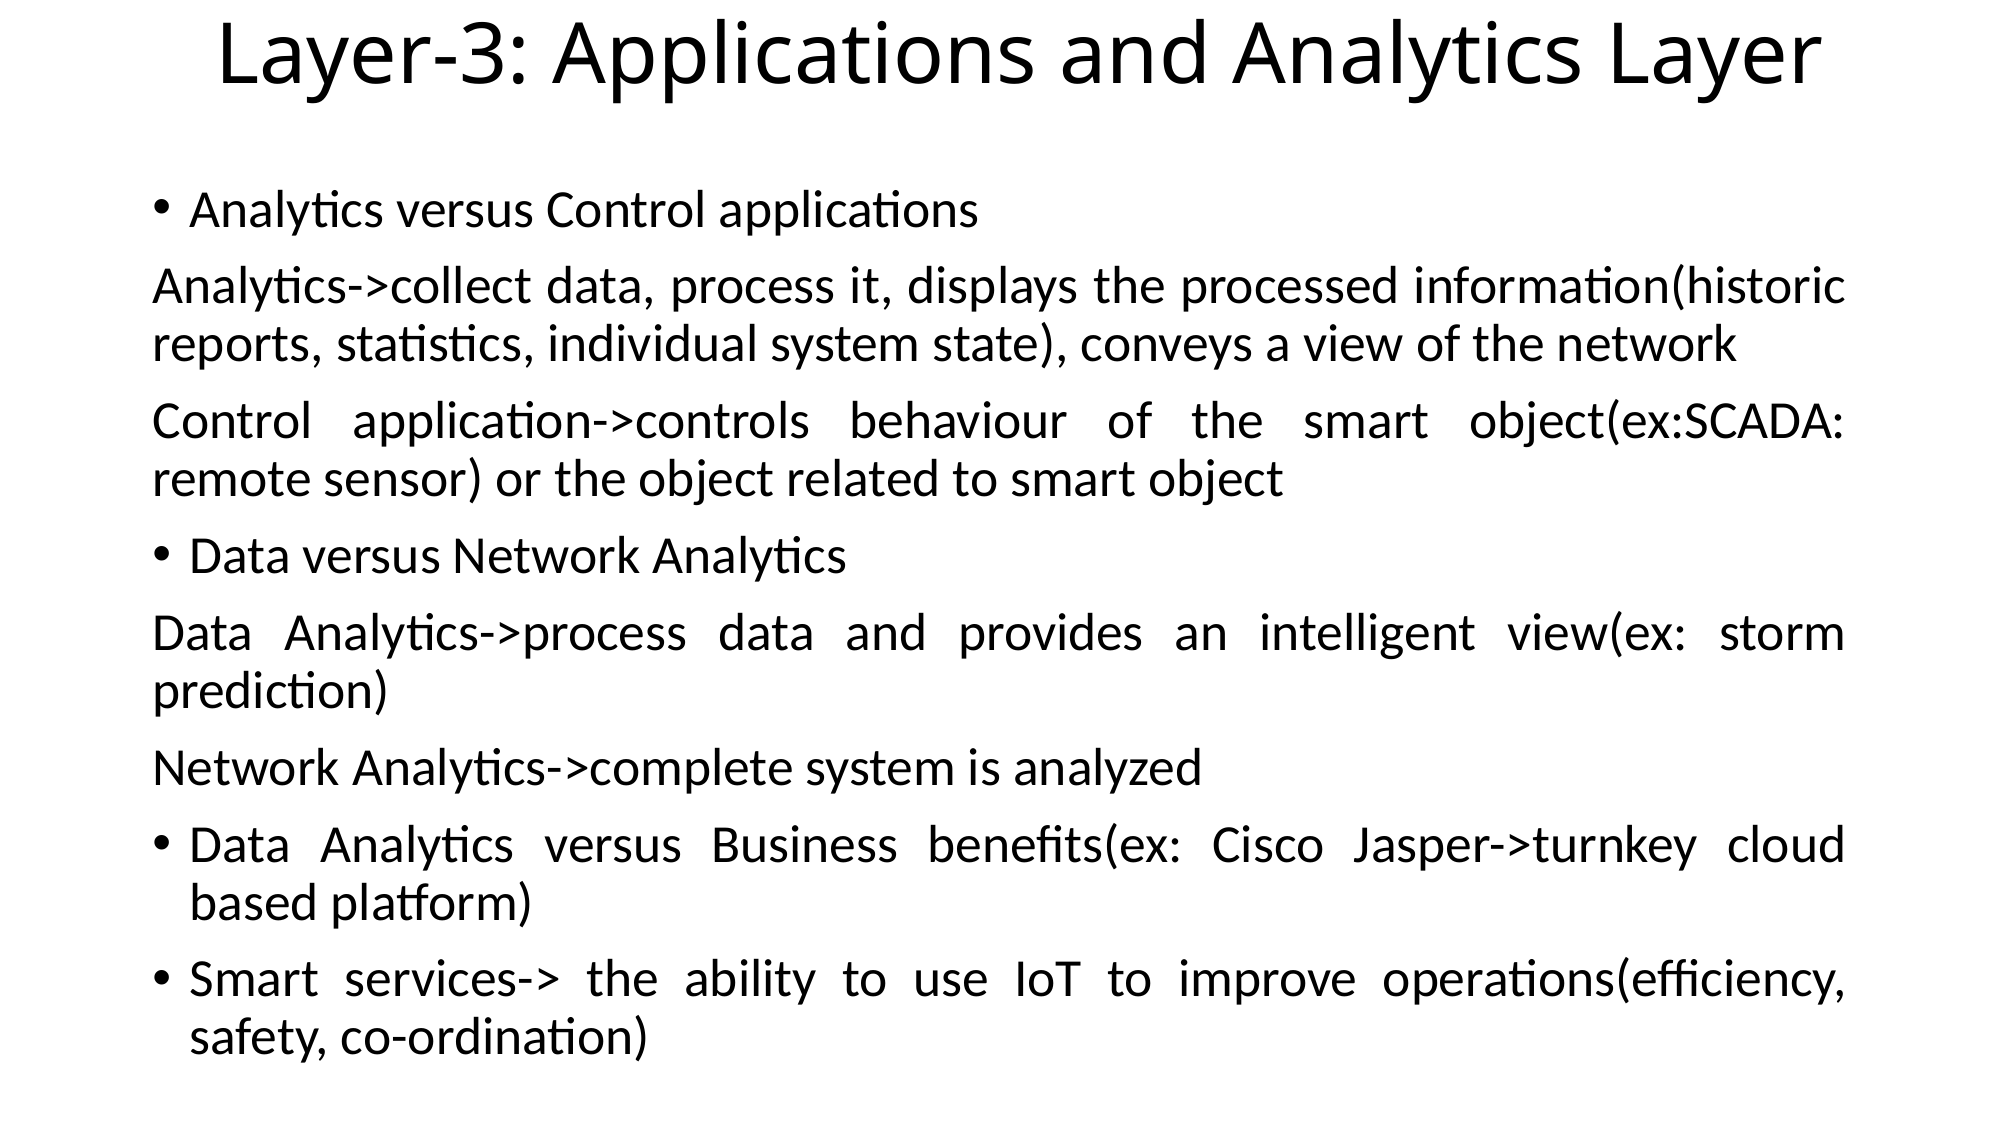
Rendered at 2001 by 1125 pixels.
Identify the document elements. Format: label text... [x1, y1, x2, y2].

list Analytics versus Control applications Analytics->collect data, process it, displays the processed information(historic reports, statistics, individual system state), conveys a view of the network Control application->controls behaviour of the smart object(ex:SCADA: remote sensor) or the object related to smart object Data versus Network Analytics Data Analytics->process data and provides an intelligent view(ex: storm prediction) Network Analytics->complete system is analyzed Data Analytics versus Business benefits(ex: Cisco Jasper->turnkey cloud based platform) Smart services-> the ability to use IoT to improve operations(efficiency, safety, co-ordination) [137, 173, 1863, 1076]
title Layer-3: Applications and Analytics Layer [200, 2, 1926, 111]
